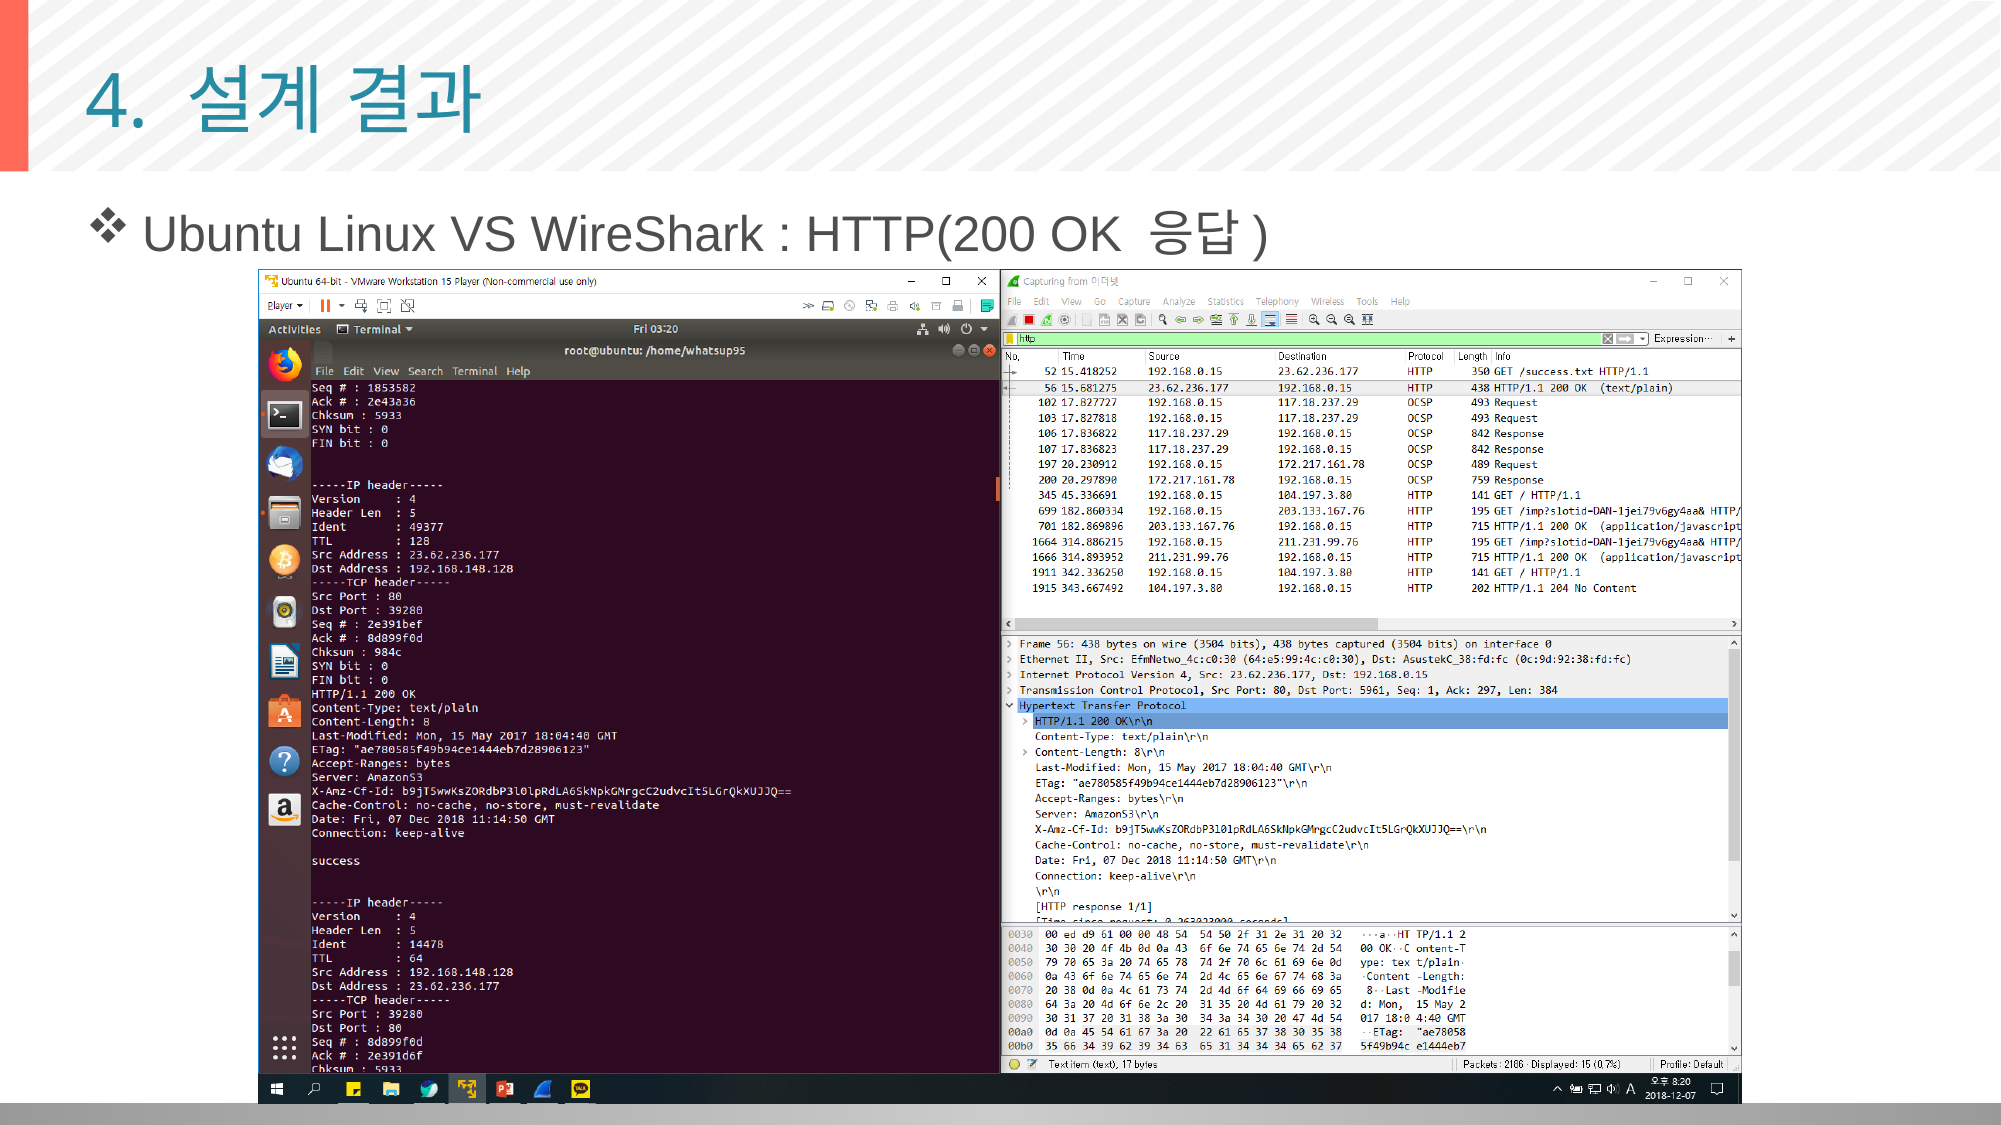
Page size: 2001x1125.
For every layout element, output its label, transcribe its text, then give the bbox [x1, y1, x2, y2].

text_box Ubuntu Linux VS WireShark : HTTP(200 OK 응답) [70, 194, 1544, 291]
picture [258, 269, 1742, 1104]
title 4. 설계 결과 [70, 20, 1925, 175]
